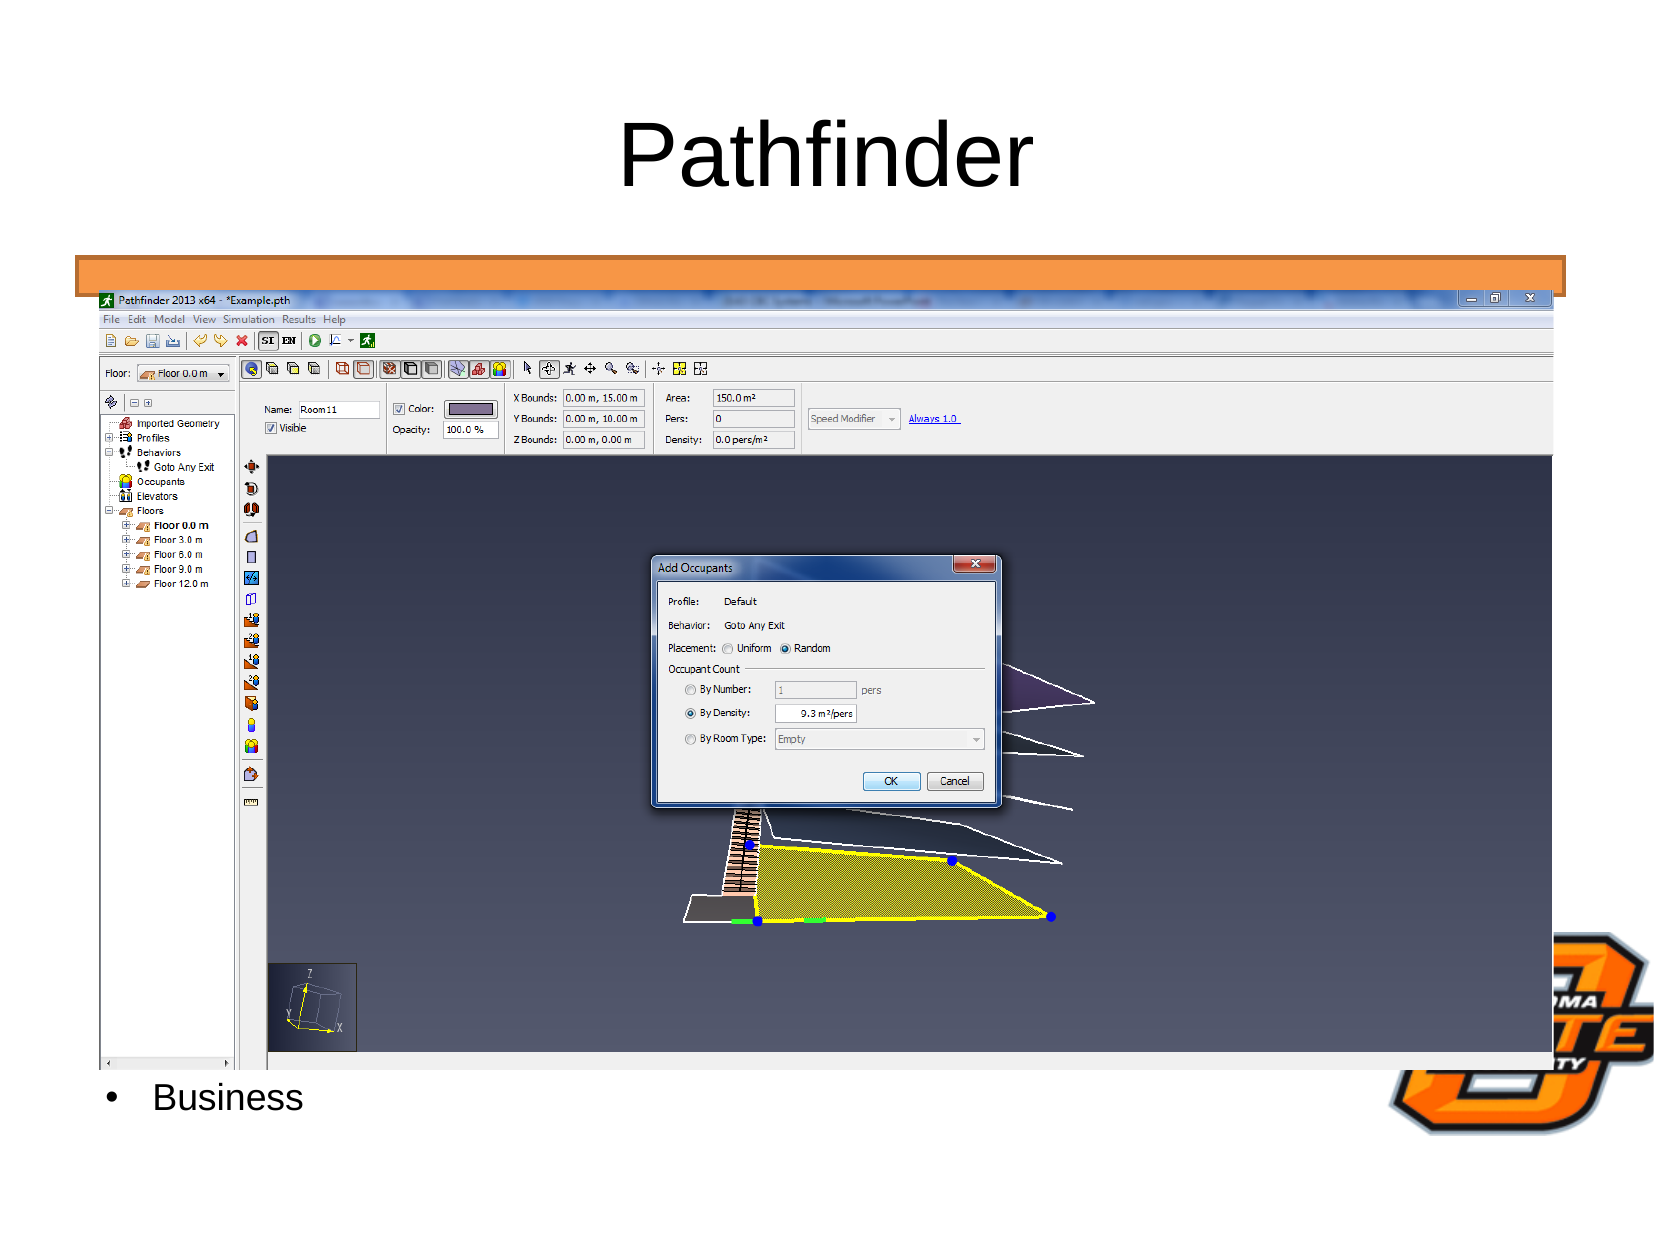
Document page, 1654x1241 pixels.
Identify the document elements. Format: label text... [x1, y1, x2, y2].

picture [1364, 932, 1654, 1136]
text_box Business [90, 1070, 320, 1127]
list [98, 289, 1554, 1071]
title Pathfinder [82, 49, 1571, 257]
